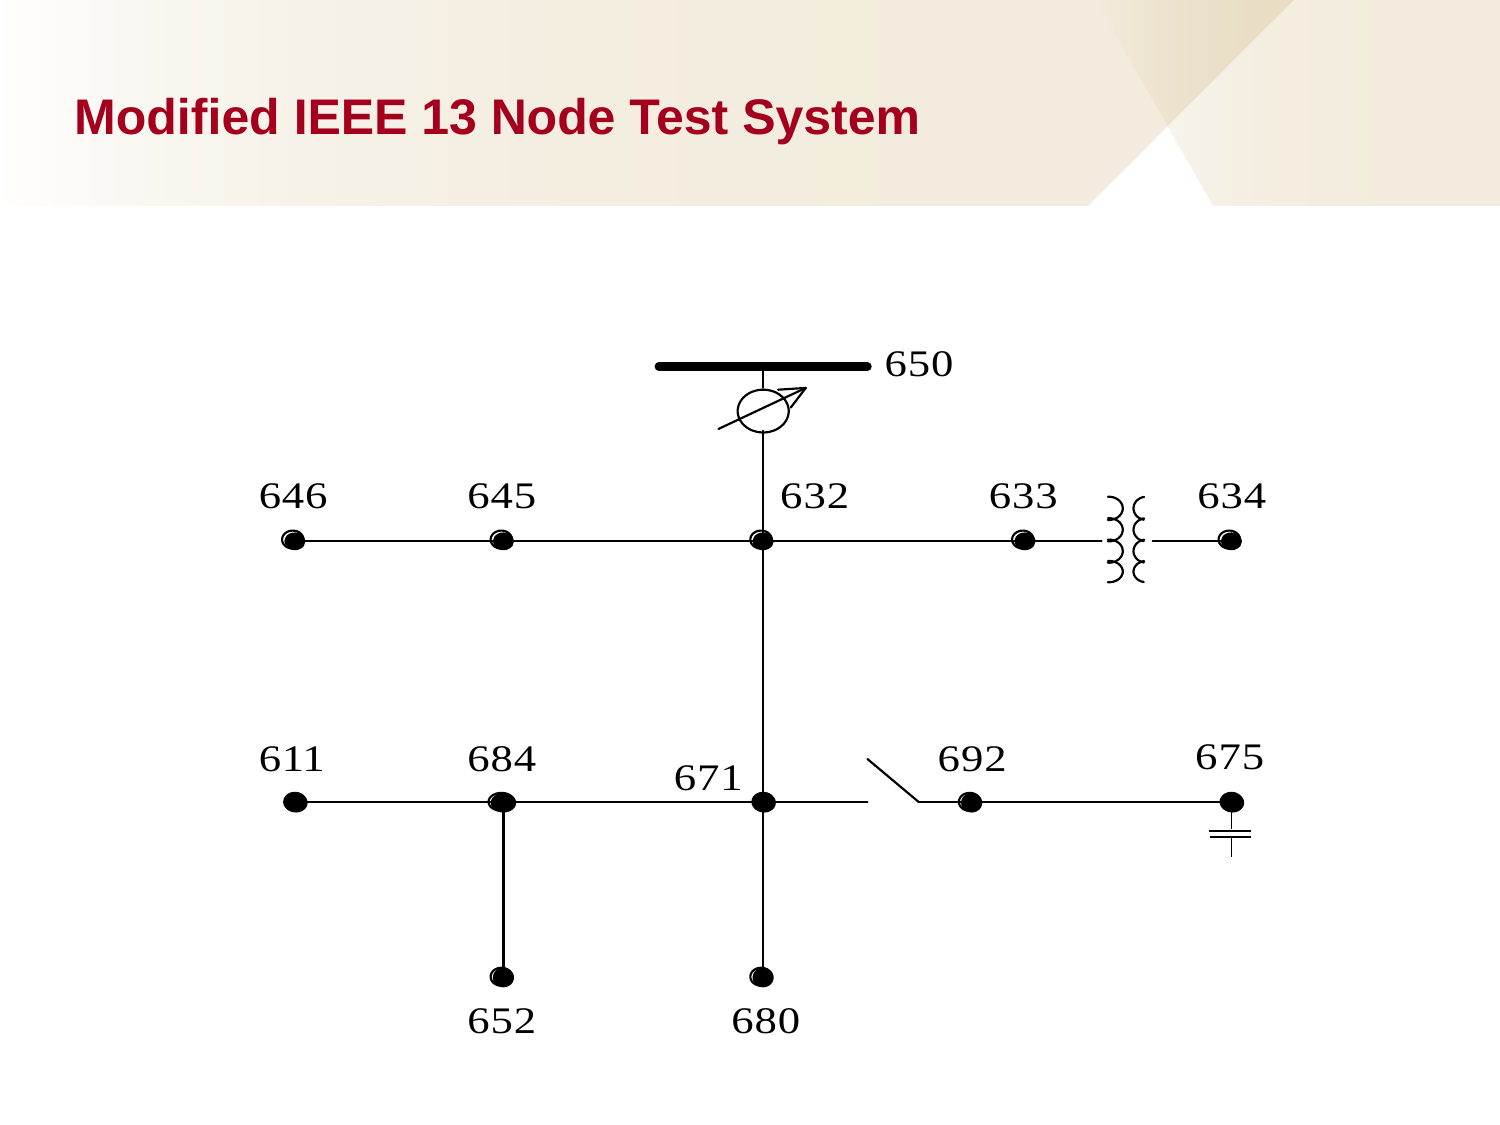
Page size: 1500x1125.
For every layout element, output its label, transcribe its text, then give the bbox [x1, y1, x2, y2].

title Modified IEEE 13 Node Test System [74, 21, 1404, 145]
picture [0, 0, 1500, 206]
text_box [249, 337, 1276, 1051]
